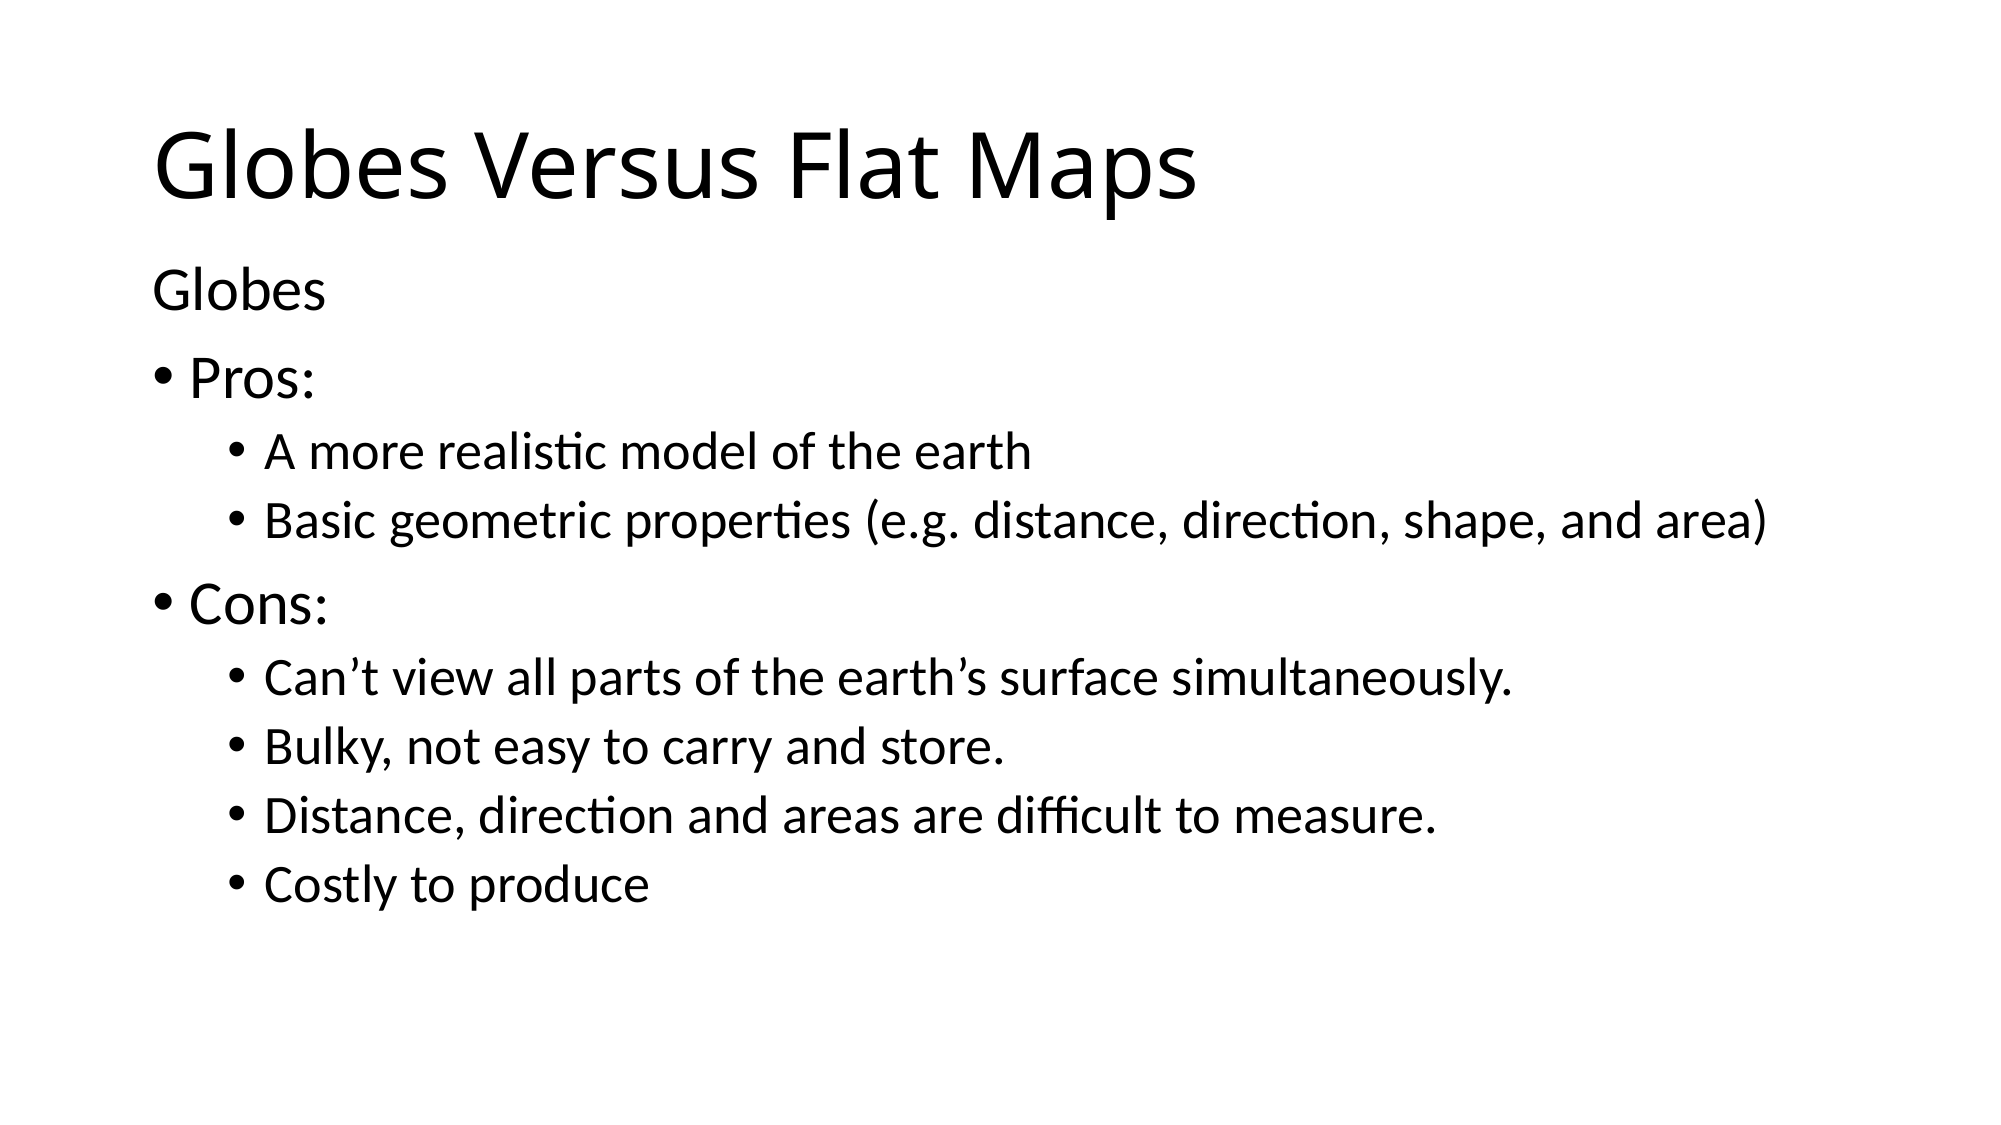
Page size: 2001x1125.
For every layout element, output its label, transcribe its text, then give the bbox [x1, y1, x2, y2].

list Globes Pros: A more realistic model of the earth Basic geometric properties (e.g. distance, direction, shape, and area) Cons: Can’t view all parts of the earth’s surface simultaneously. Bulky, not easy to carry and store. Distance, direction and areas are difficult to measure. Costly to produce [137, 248, 1863, 992]
title Globes Versus Flat Maps [137, 59, 1863, 248]
